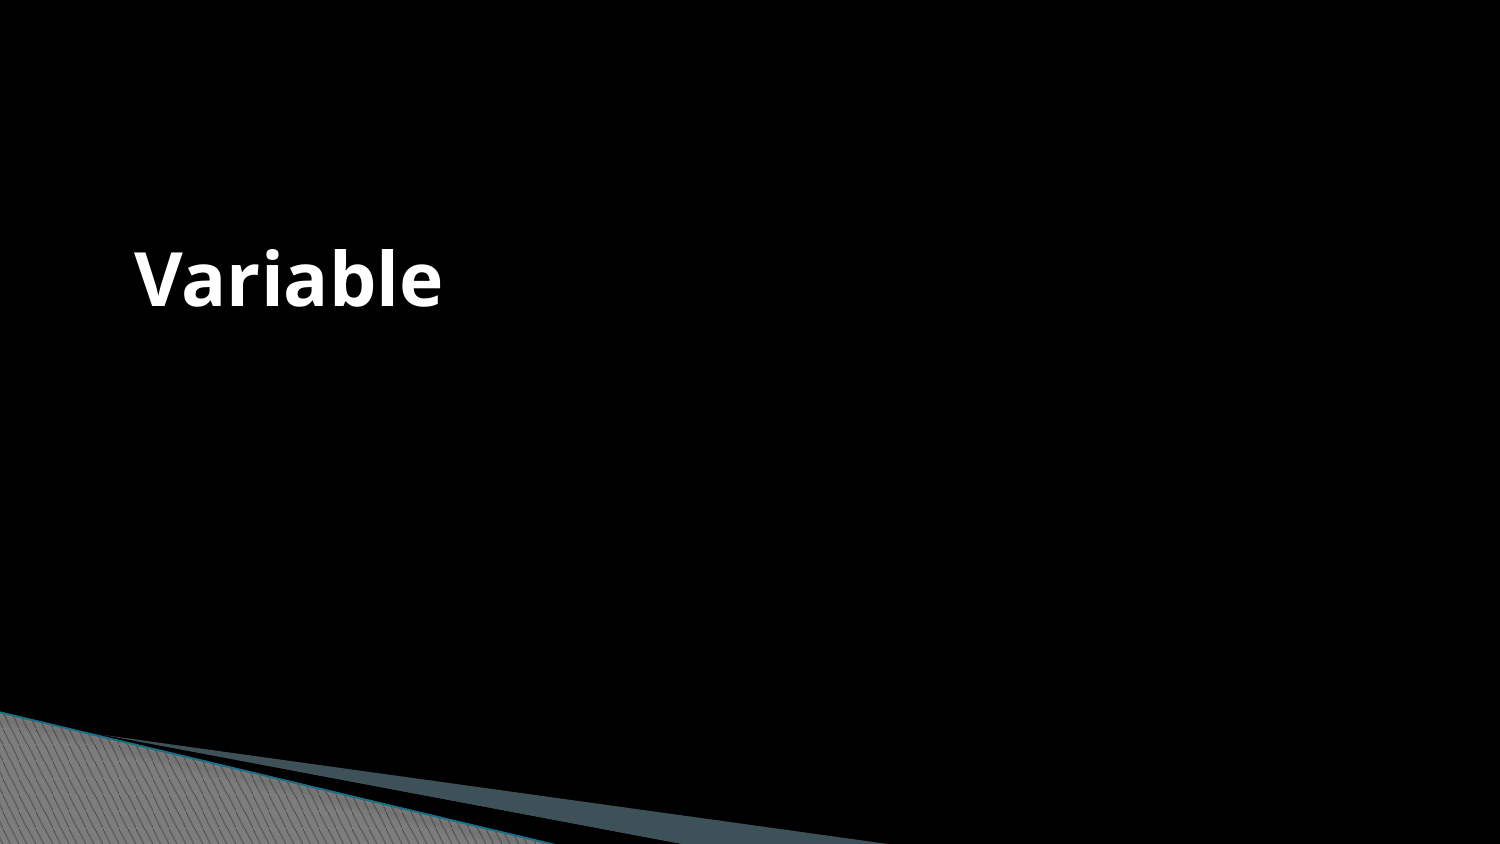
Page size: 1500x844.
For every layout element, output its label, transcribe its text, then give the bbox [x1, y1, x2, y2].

picture [0, 714, 542, 844]
title Variable [119, 216, 1381, 466]
